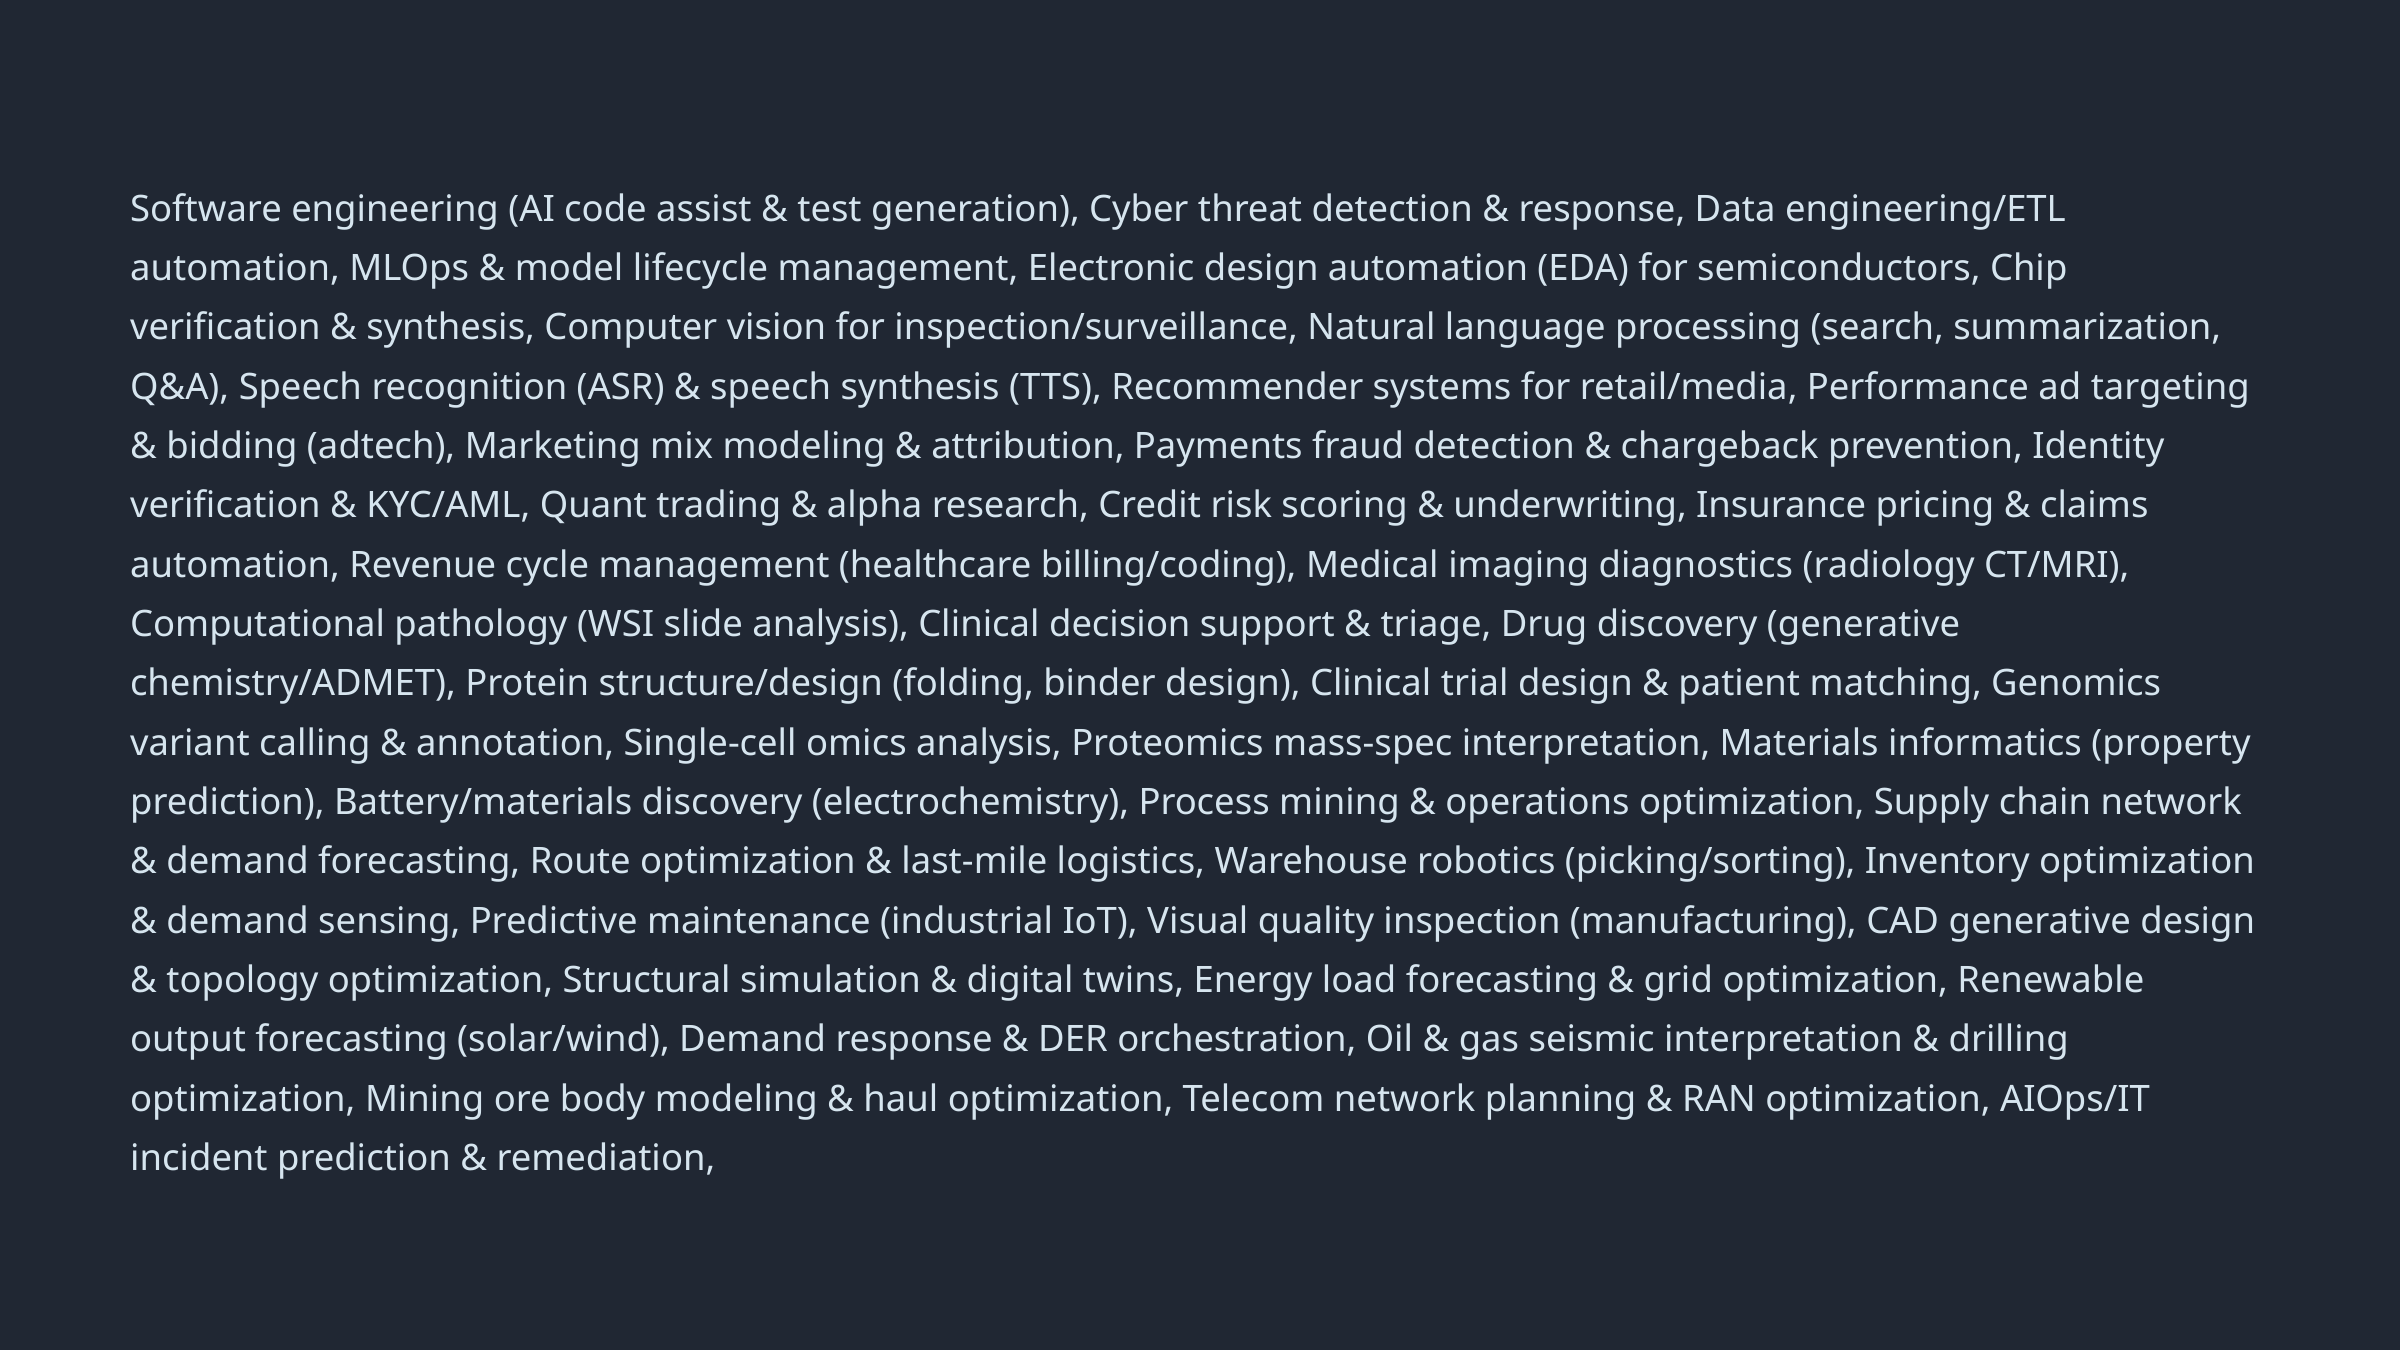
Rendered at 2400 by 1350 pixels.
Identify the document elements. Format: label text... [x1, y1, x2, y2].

text_box Software engineering (AI code assist & test generation), Cyber threat detection & response, Data engineering/ETL automation, MLOps & model lifecycle management, Electronic design automation (EDA) for semiconductors, Chip verification & synthesis, Computer vision for inspection/surveillance, Natural language processing (search, summarization, Q&A), Speech recognition (ASR) & speech synthesis (TTS), Recommender systems for retail/media, Performance ad targeting & bidding (adtech), Marketing mix modeling & attribution, Payments fraud detection & chargeback prevention, Identity verification & KYC/AML, Quant trading & alpha research, Credit risk scoring & underwriting, Insurance pricing & claims automation, Revenue cycle management (healthcare billing/coding), Medical imaging diagnostics (radiology CT/MRI), Computational pathology (WSI slide analysis), Clinical decision support & triage, Drug discovery (generative chemistry/ADMET), Protein structure/design (folding, binder design), Clinical trial design & patient matching, Genomics variant calling & annotation, Single-cell omics analysis, Proteomics mass-spec interpretation, Materials informatics (property prediction), Battery/materials discovery (electrochemistry), Process mining & operations optimization, Supply chain network & demand forecasting, Route optimization & last-mile logistics, Warehouse robotics (picking/sorting), Inventory optimization & demand sensing, Predictive maintenance (industrial IoT), Visual quality inspection (manufacturing), CAD generative design & topology optimization, Structural simulation & digital twins, Energy load forecasting & grid optimization, Renewable output forecasting (solar/wind), Demand response & DER orchestration, Oil & gas seismic interpretation & drilling optimization, Mining ore body modeling & haul optimization, Telecom network planning & RAN optimization, AIOps/IT incident prediction & remediation, [130, 168, 2270, 1181]
